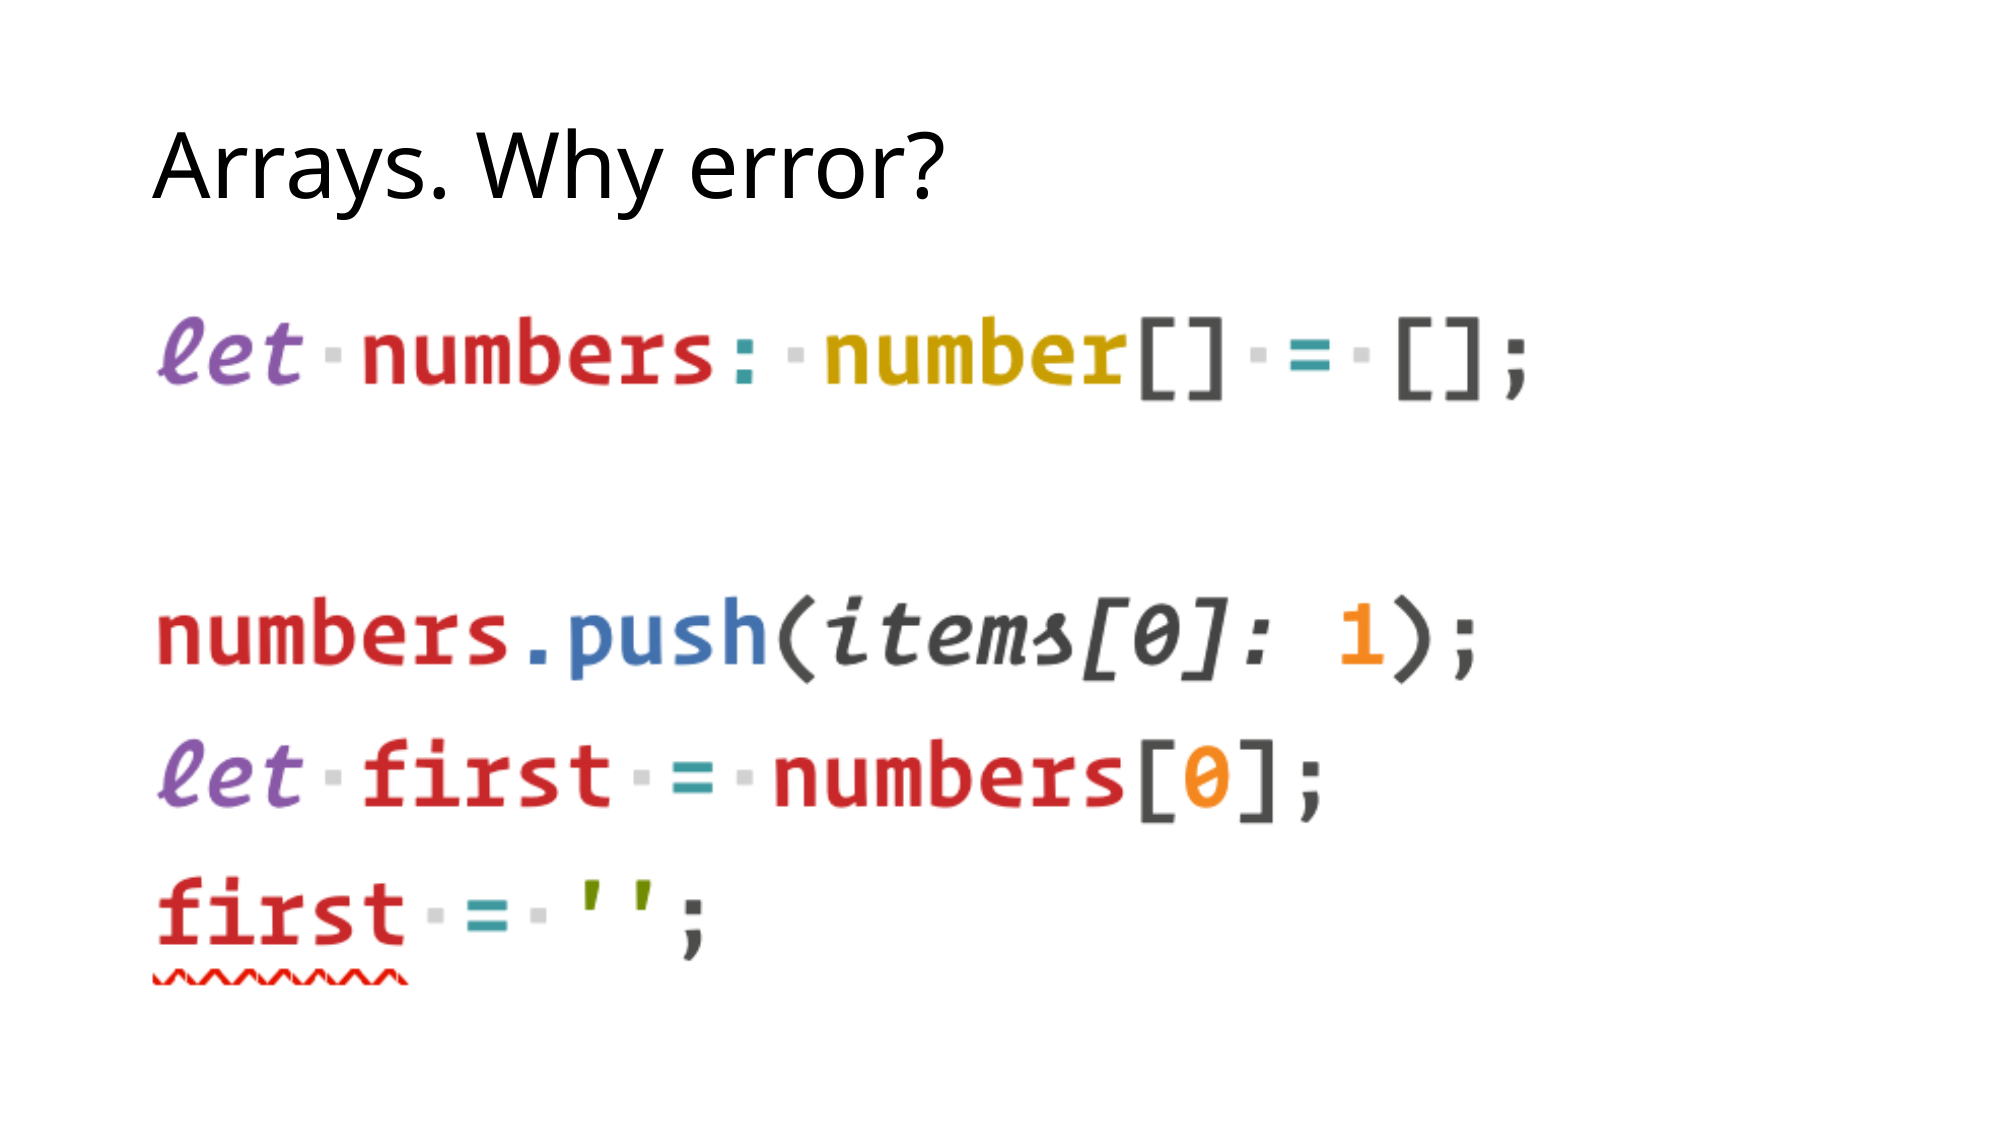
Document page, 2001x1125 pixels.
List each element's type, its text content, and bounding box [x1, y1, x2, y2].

title Arrays. Why error? [137, 59, 1863, 278]
picture [137, 299, 1683, 1014]
